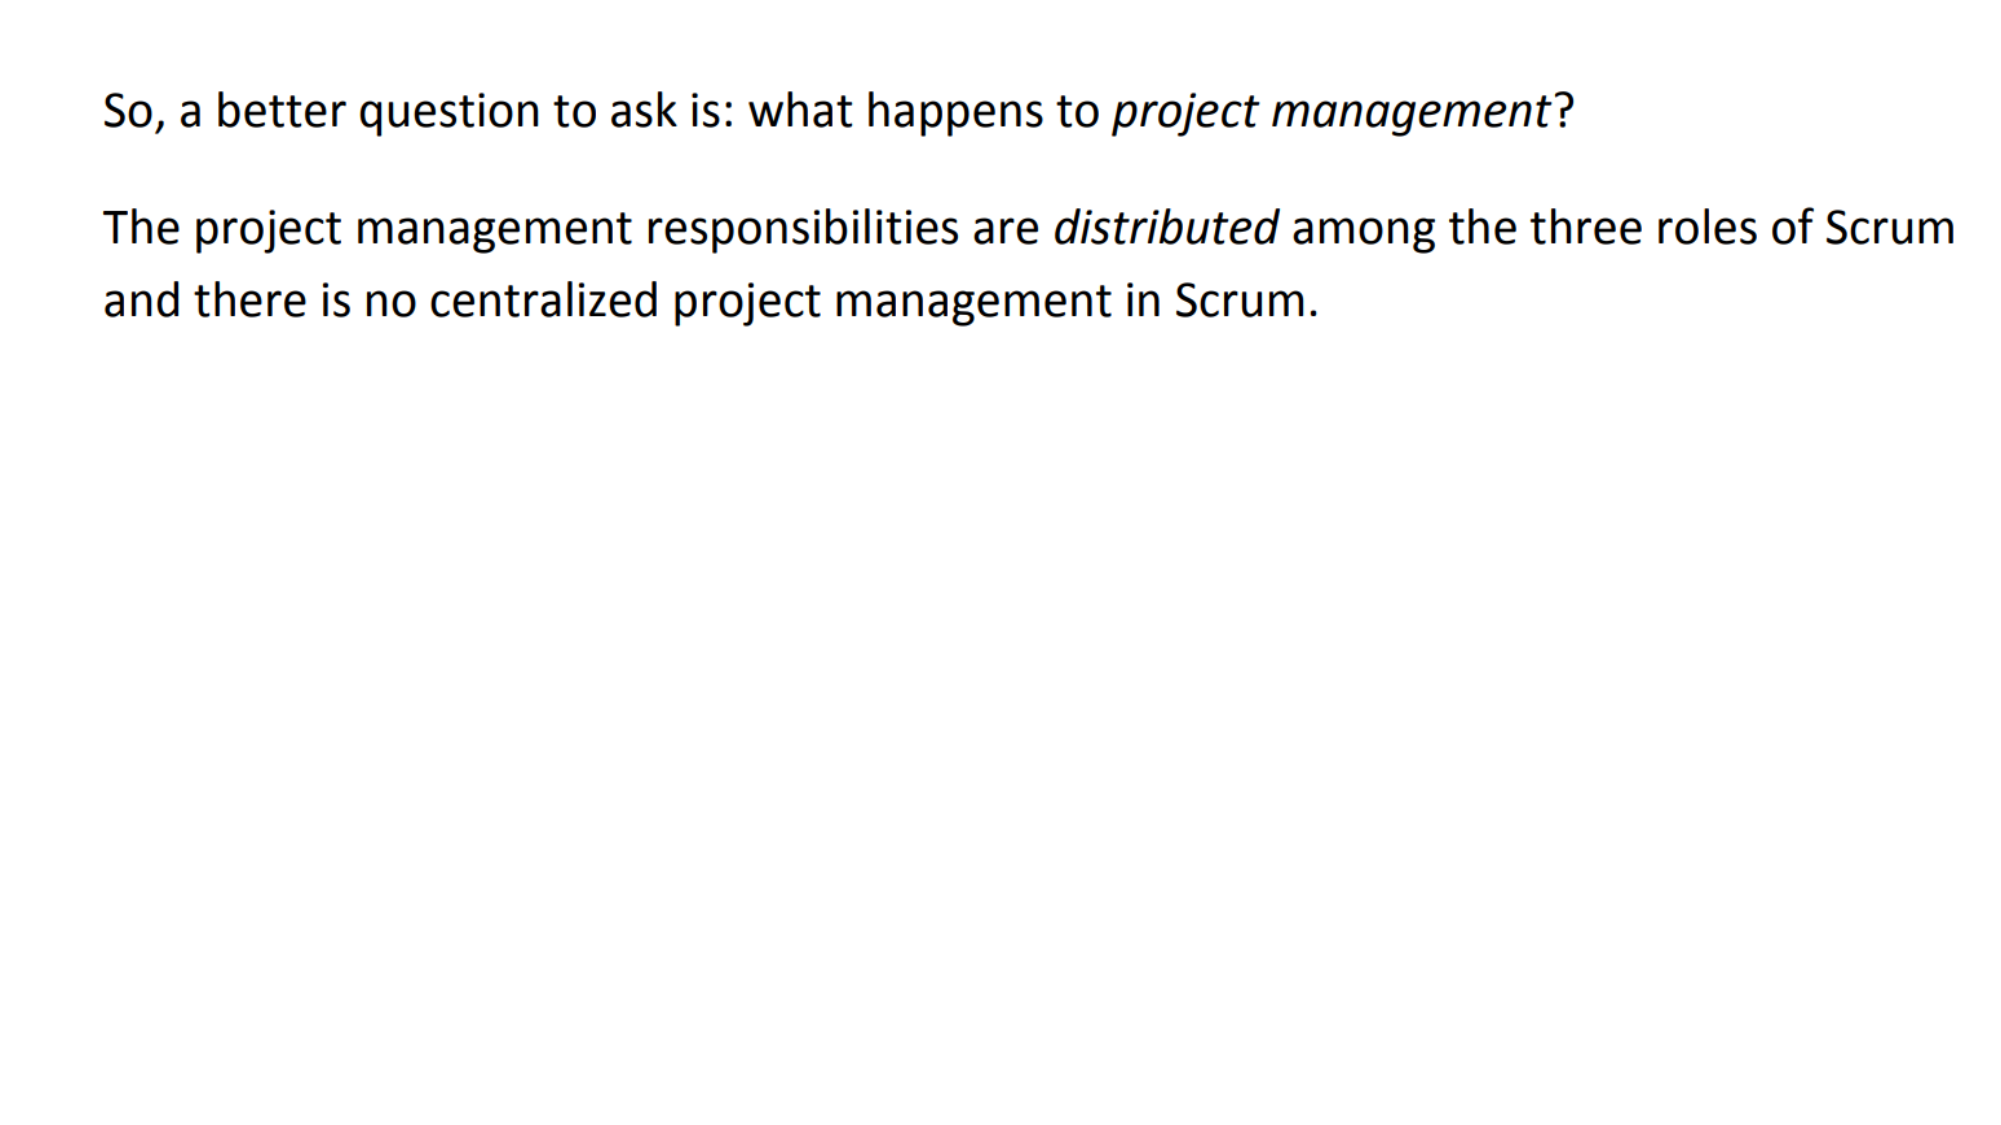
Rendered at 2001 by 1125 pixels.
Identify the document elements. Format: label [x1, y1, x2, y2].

list [75, 59, 1991, 354]
